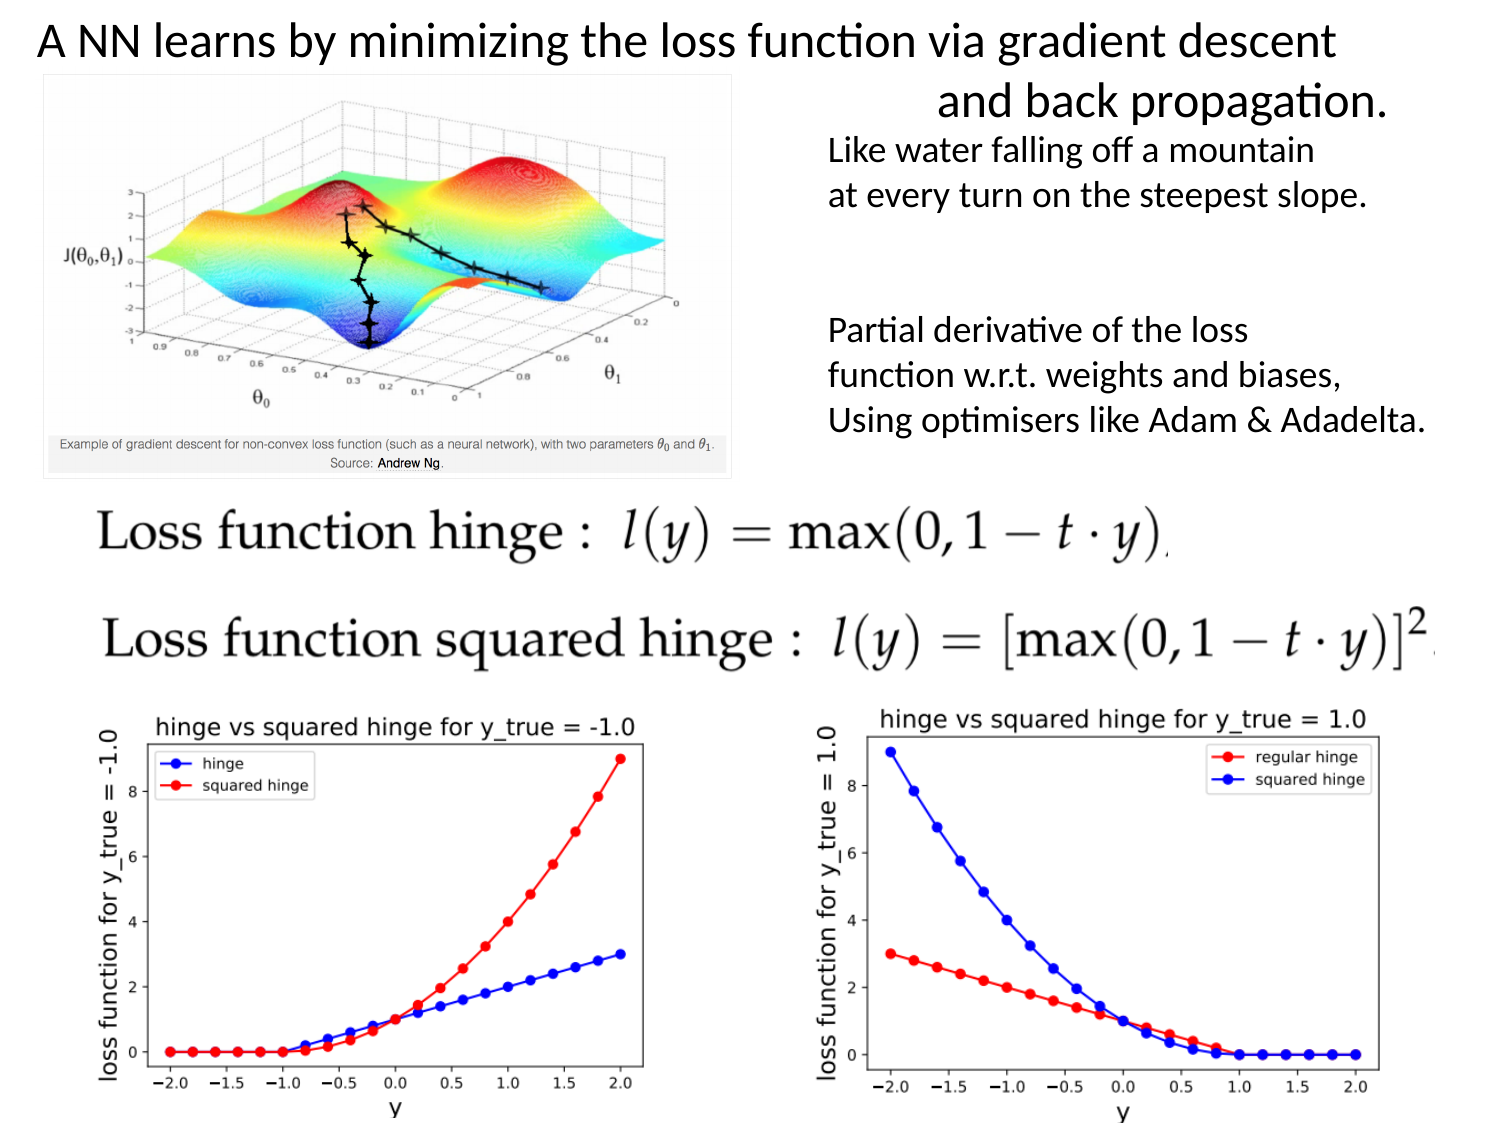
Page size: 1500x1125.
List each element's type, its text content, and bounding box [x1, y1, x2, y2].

text_box Like water falling off a mountain at every turn on the steepest slope. Partial derivative of the loss function w.r.t. weights and biases, Using optimisers like Adam & Adadelta. [813, 117, 1500, 448]
picture [34, 66, 1169, 570]
picture [68, 693, 705, 1118]
picture [82, 584, 1443, 1123]
text_box A NN learns by minimizing the loss function via gradient descent and back propagation. [22, 0, 1500, 135]
